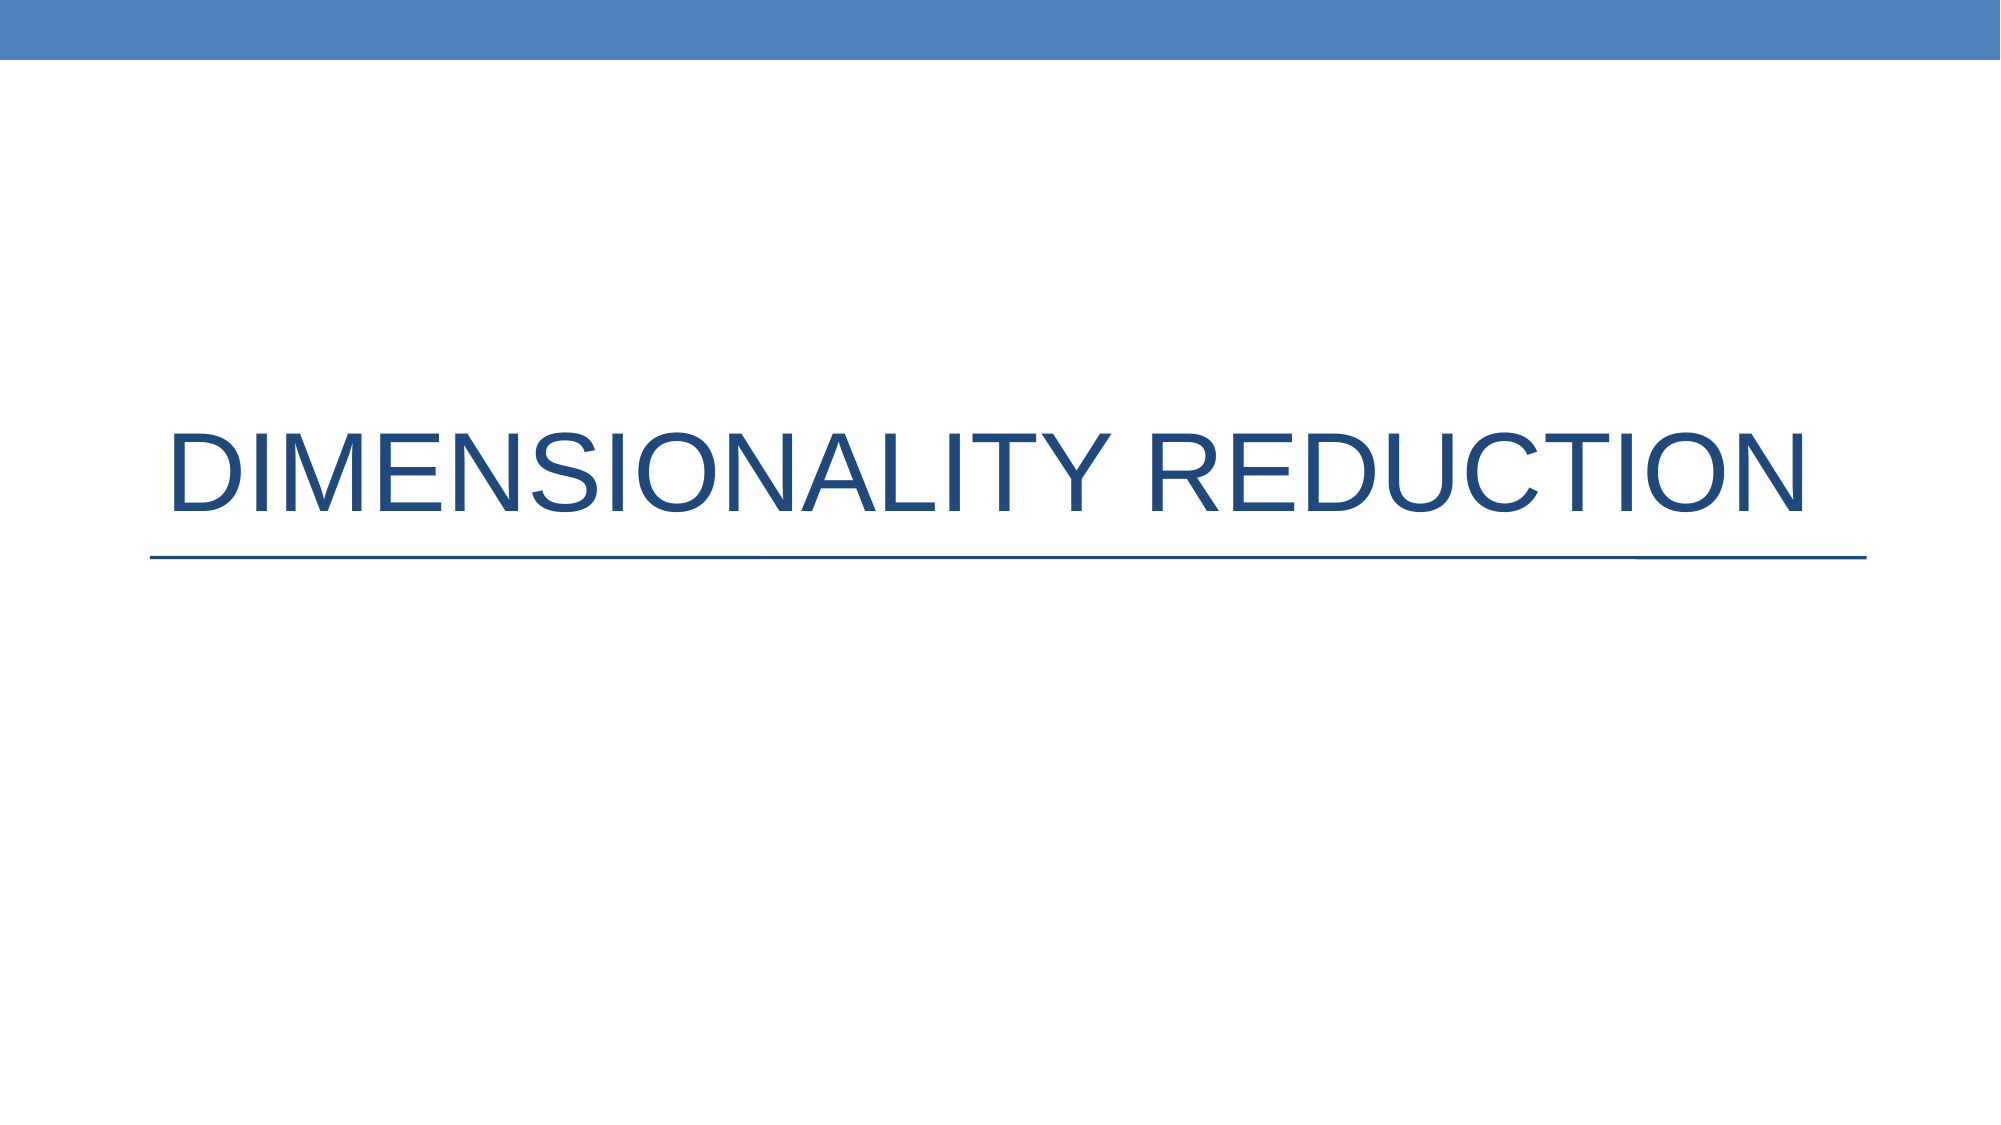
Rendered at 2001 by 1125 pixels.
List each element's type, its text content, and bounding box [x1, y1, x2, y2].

title DIMENSIONALITY REDUCTION [150, 224, 1867, 542]
